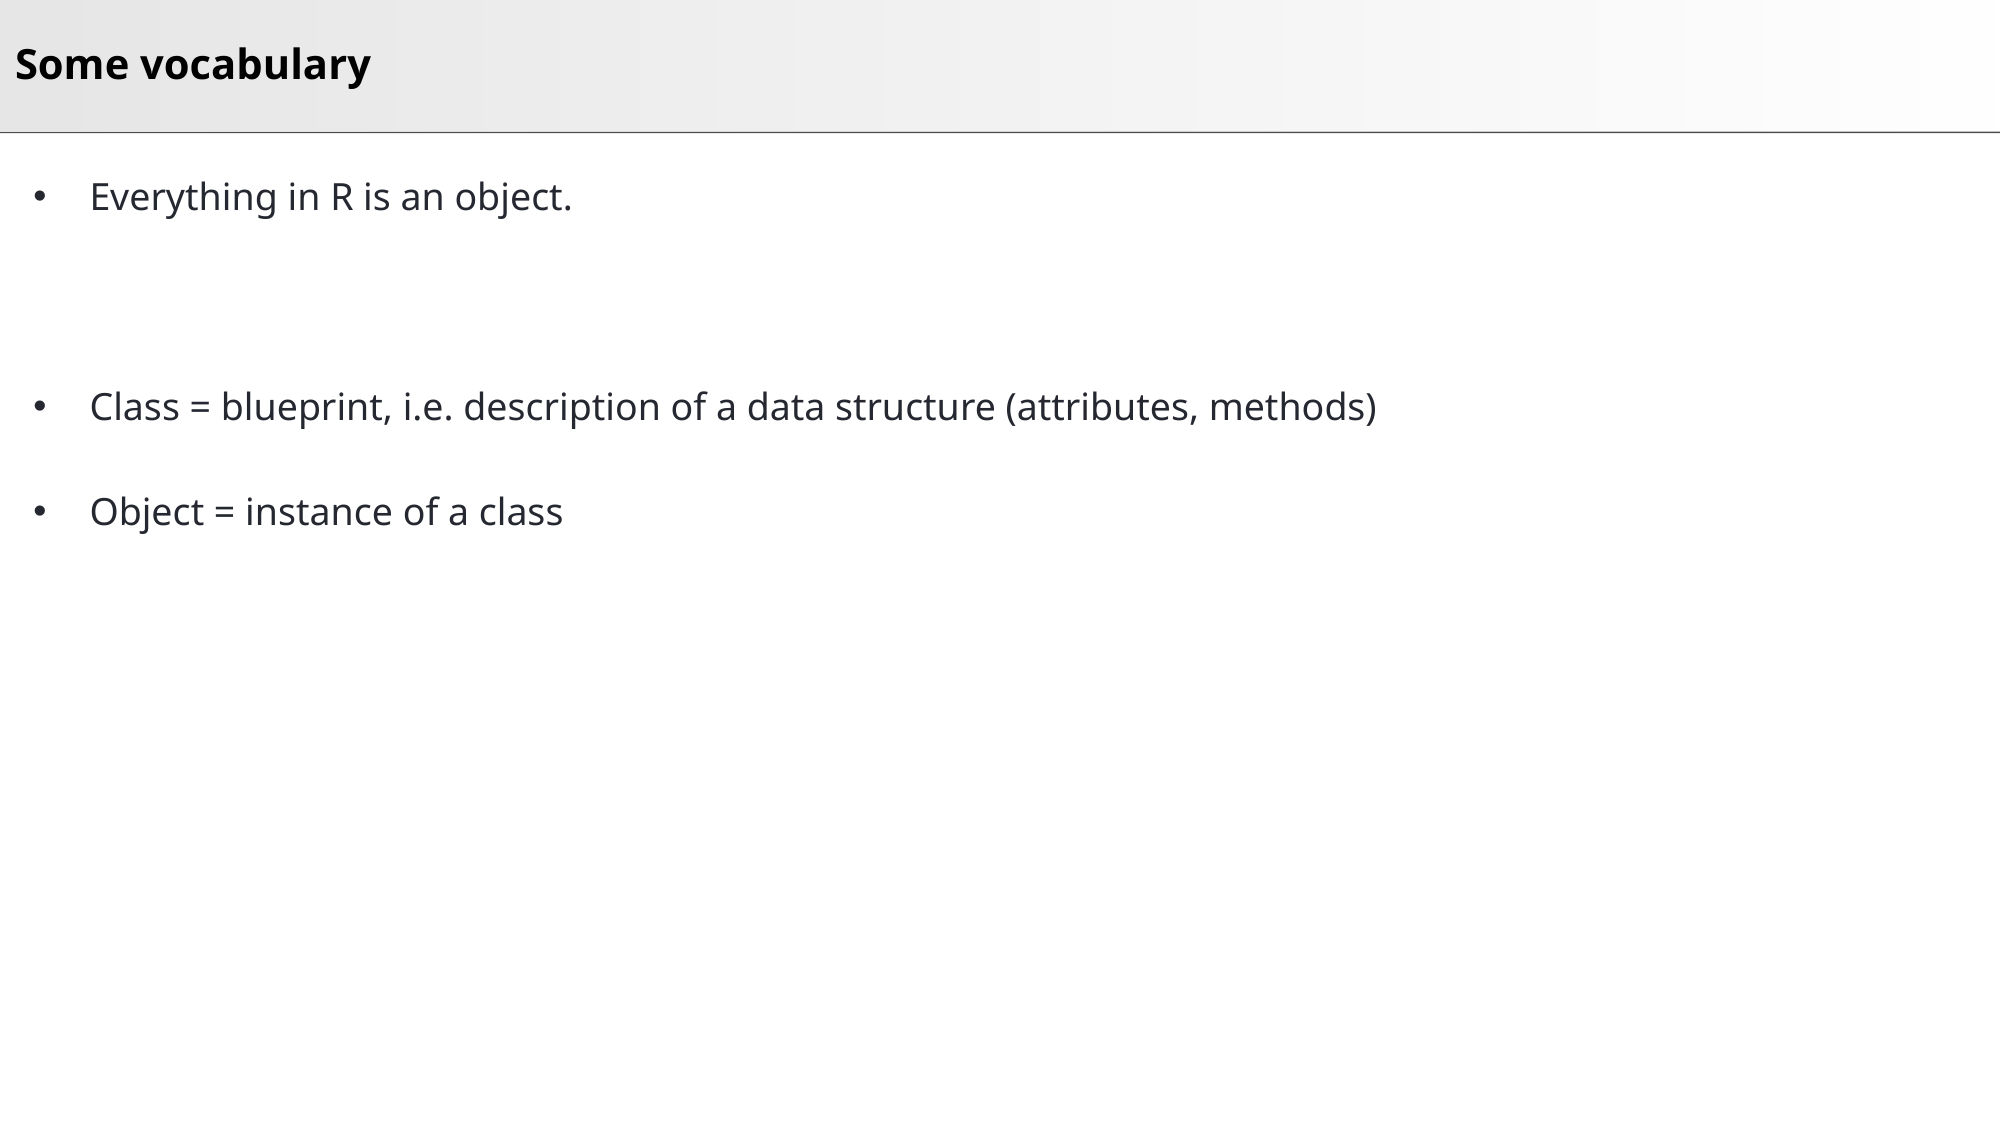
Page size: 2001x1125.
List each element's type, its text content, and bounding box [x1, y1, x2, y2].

title Some vocabulary [0, 0, 2000, 132]
list Everything in R is an object. Class = blueprint, i.e. description of a data structure (attributes, methods) Object = instance of a class [18, 143, 1975, 1125]
